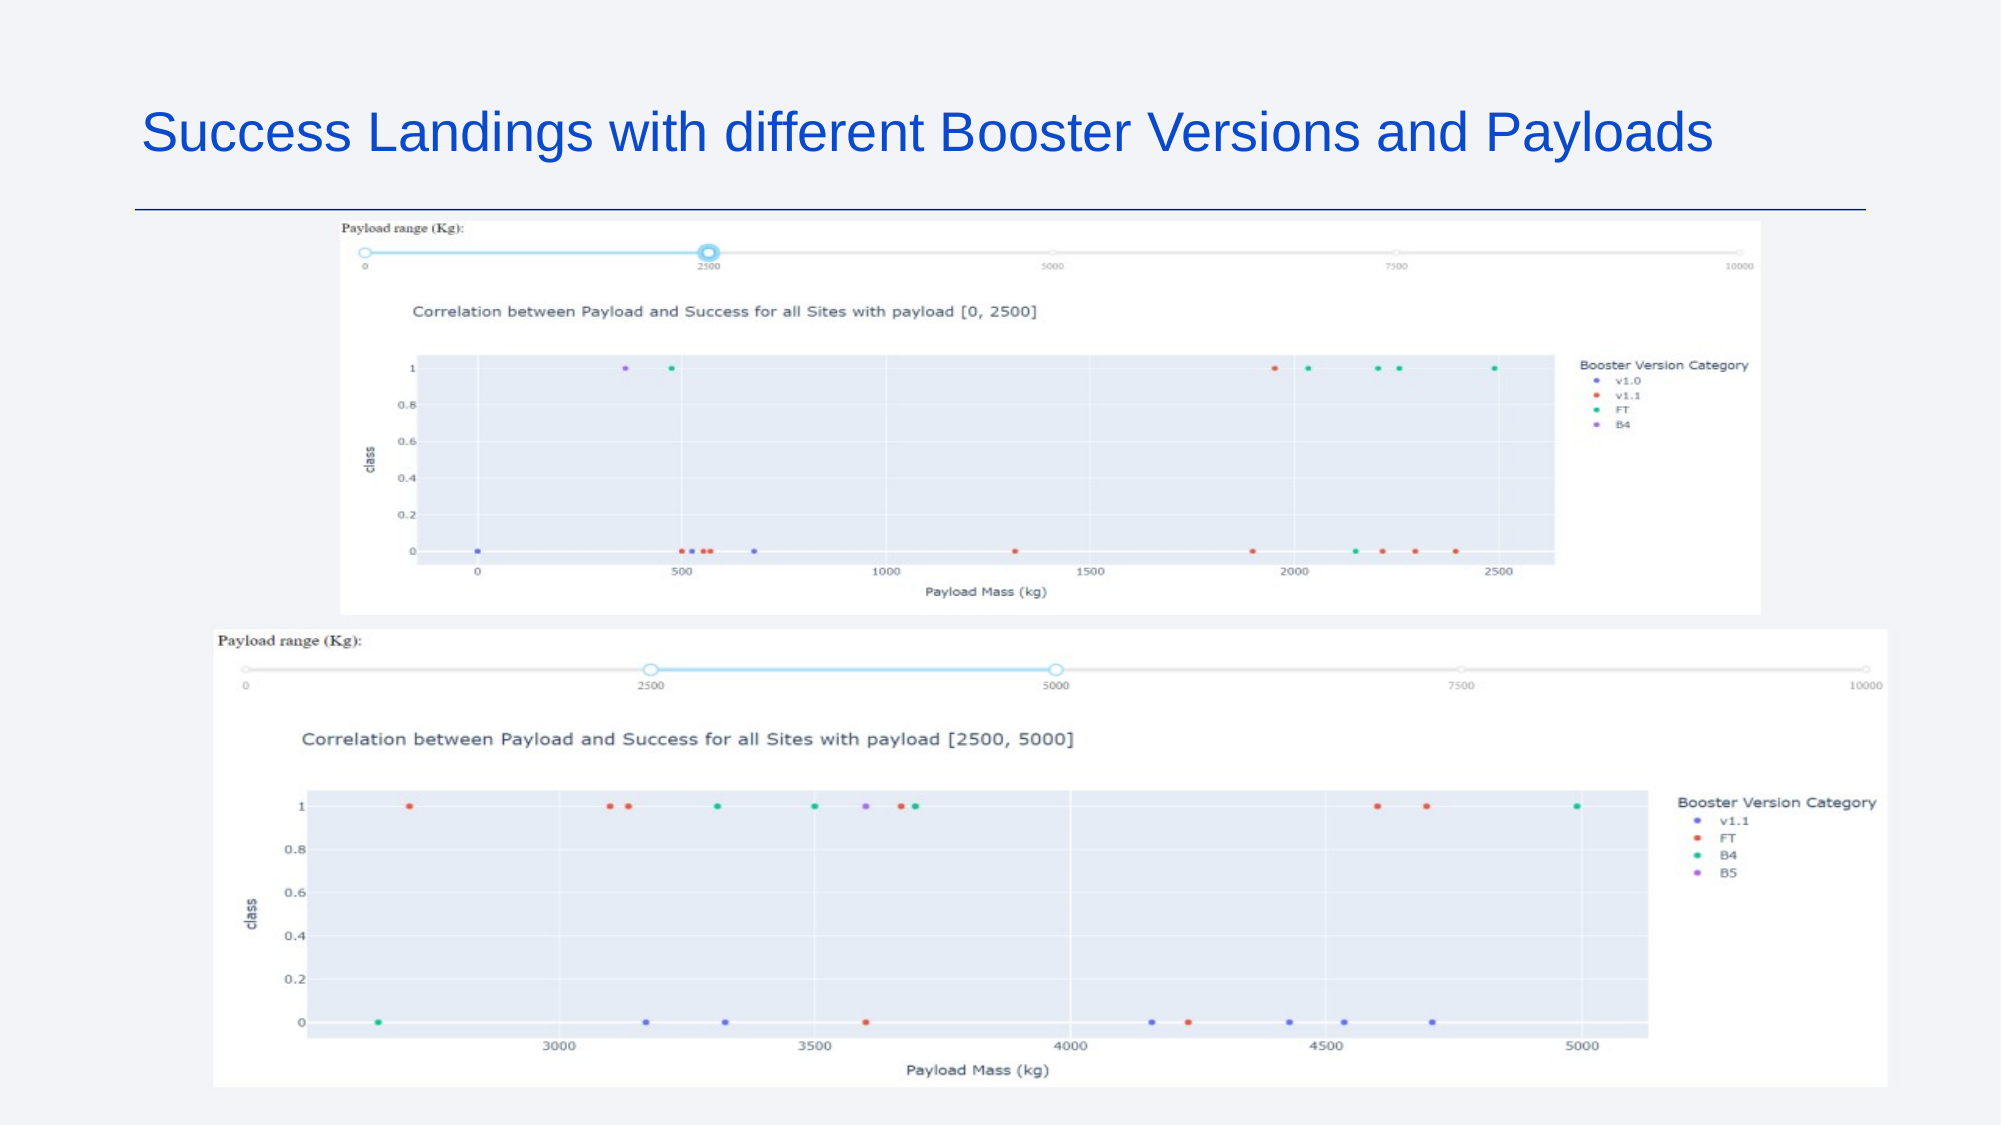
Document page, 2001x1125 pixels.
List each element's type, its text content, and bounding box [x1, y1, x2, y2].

text_box Success Landings with different Booster Versions and Payloads [126, 88, 1852, 179]
picture [0, 0, 2001, 1125]
